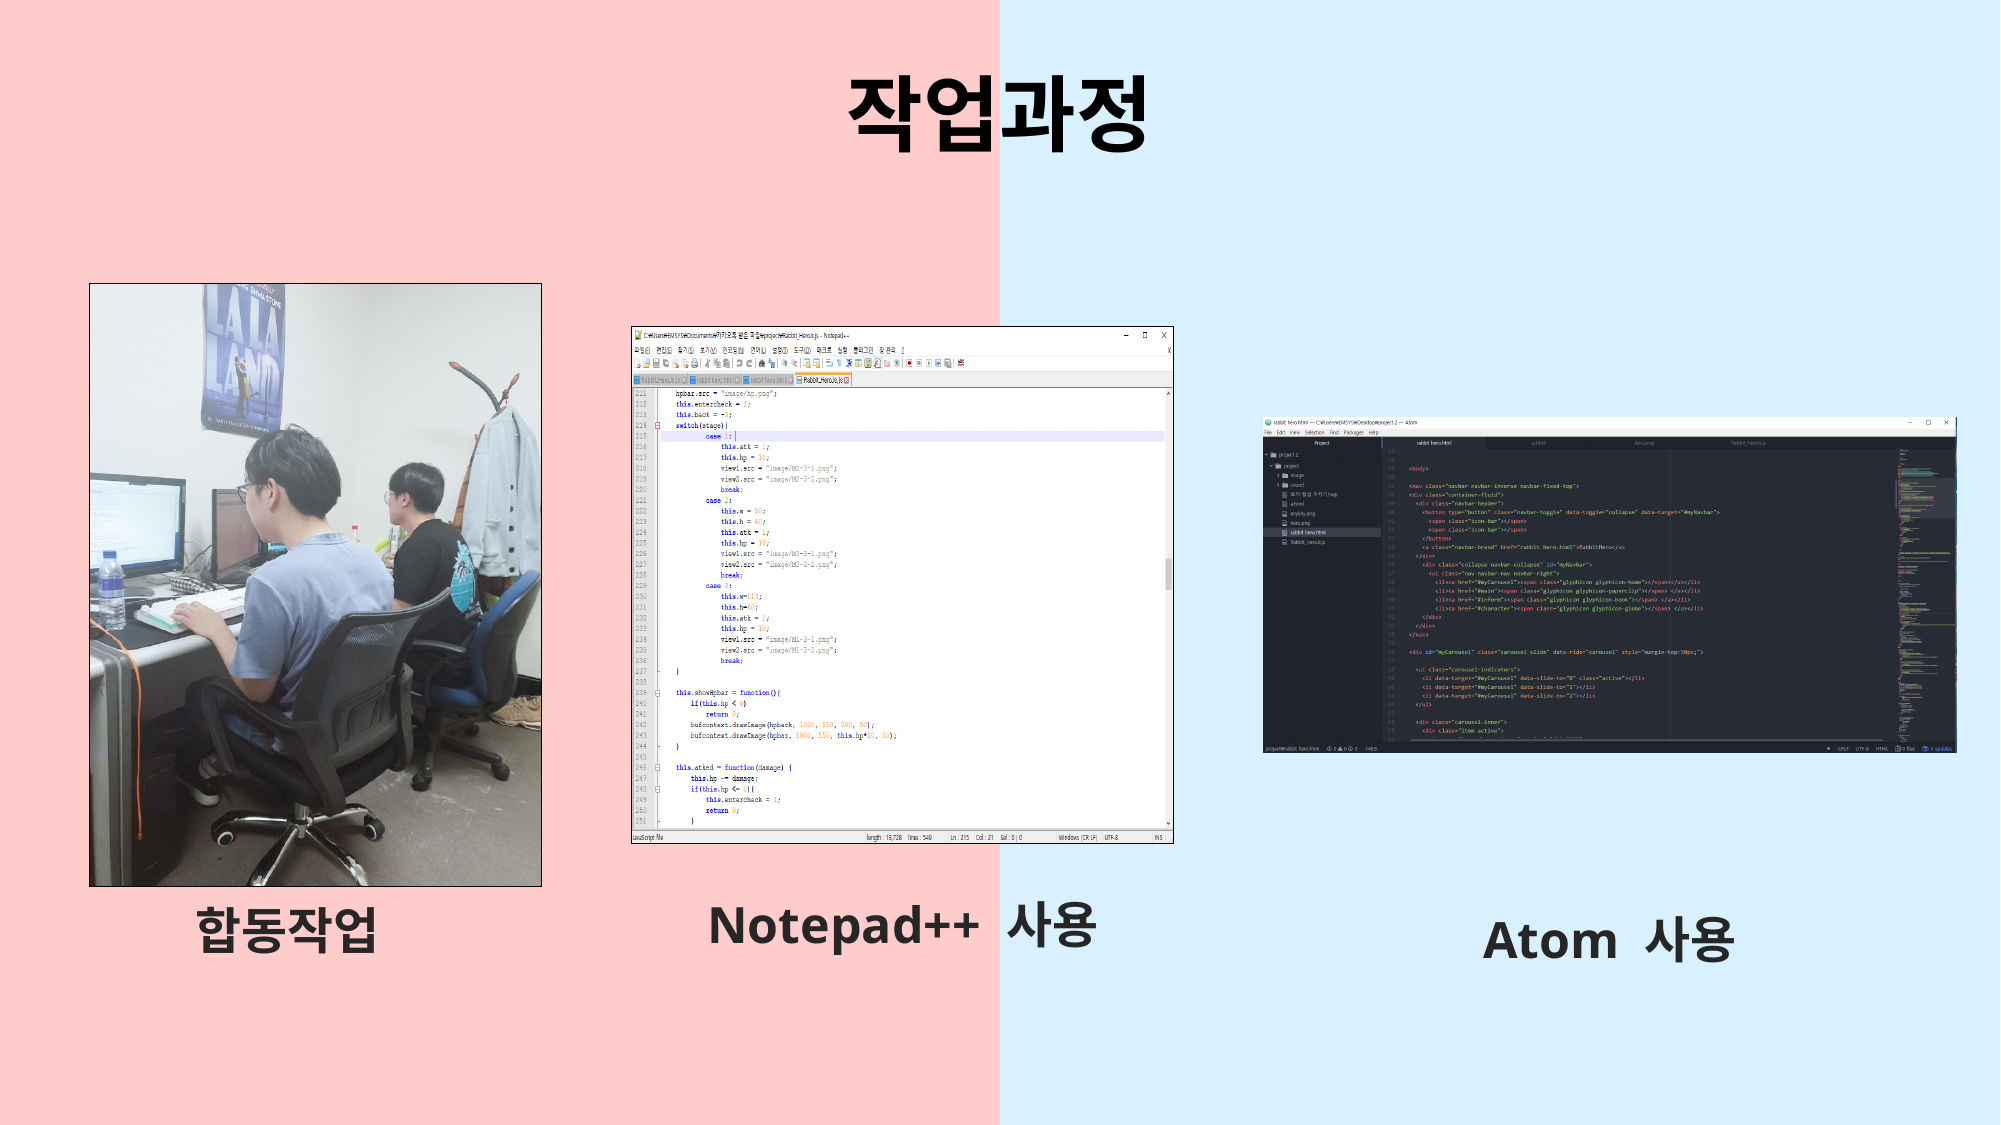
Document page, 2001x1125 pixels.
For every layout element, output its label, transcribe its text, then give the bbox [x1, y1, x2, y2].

text_box Atom 사용 [1382, 901, 1838, 976]
picture [631, 326, 1174, 844]
text_box [999, 0, 2000, 1125]
text_box 합동작업 [84, 892, 491, 967]
text_box 작업과정 [413, 55, 1587, 170]
picture [1263, 417, 1957, 753]
text_box Notepad++ 사용 [675, 886, 1130, 962]
picture [89, 283, 542, 887]
text_box [0, 0, 999, 1125]
